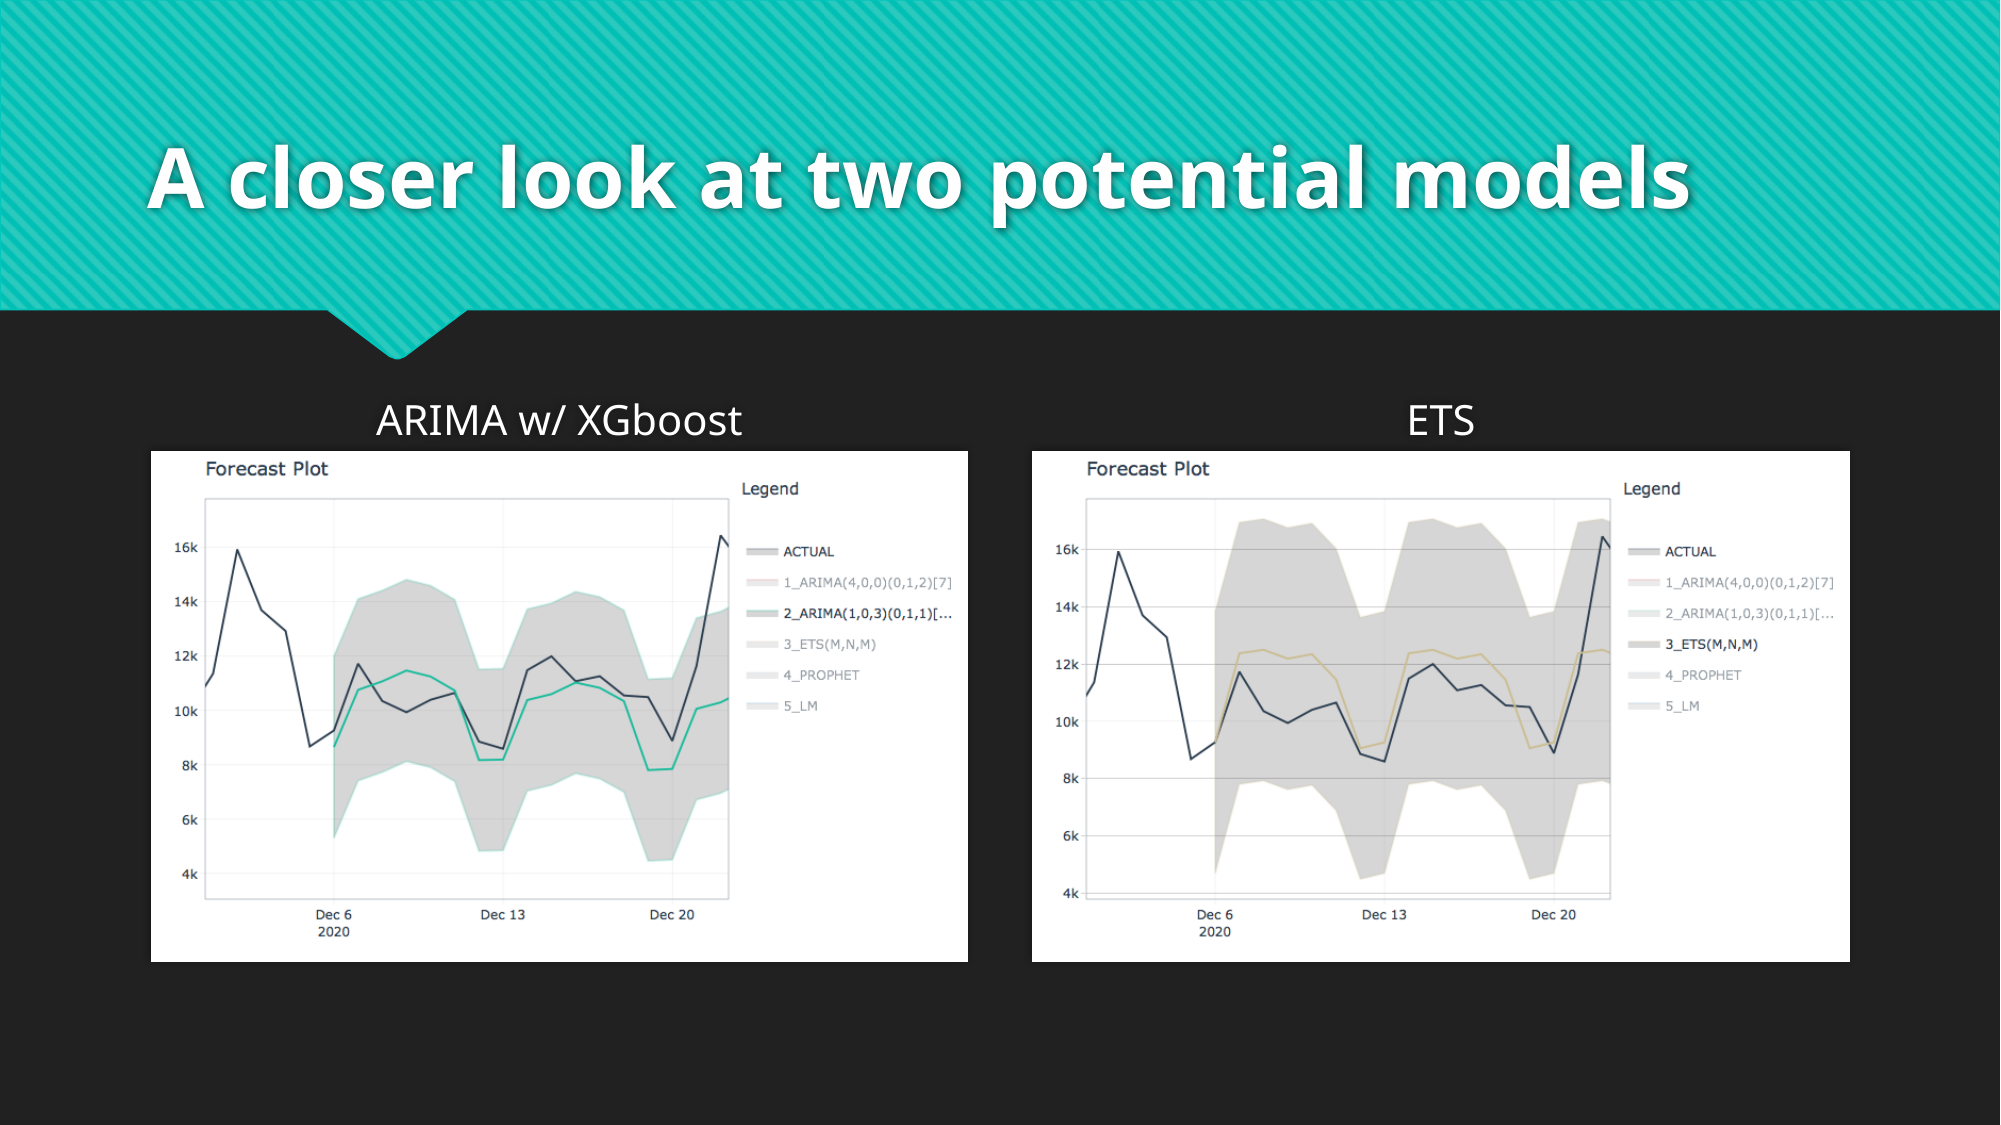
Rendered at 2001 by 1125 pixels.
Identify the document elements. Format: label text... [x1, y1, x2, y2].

title A closer look at two potential models [132, 73, 1868, 233]
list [1032, 451, 1850, 962]
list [150, 451, 968, 962]
list ARIMA w/ XGboost [133, 356, 985, 452]
list ETS [1014, 356, 1868, 452]
